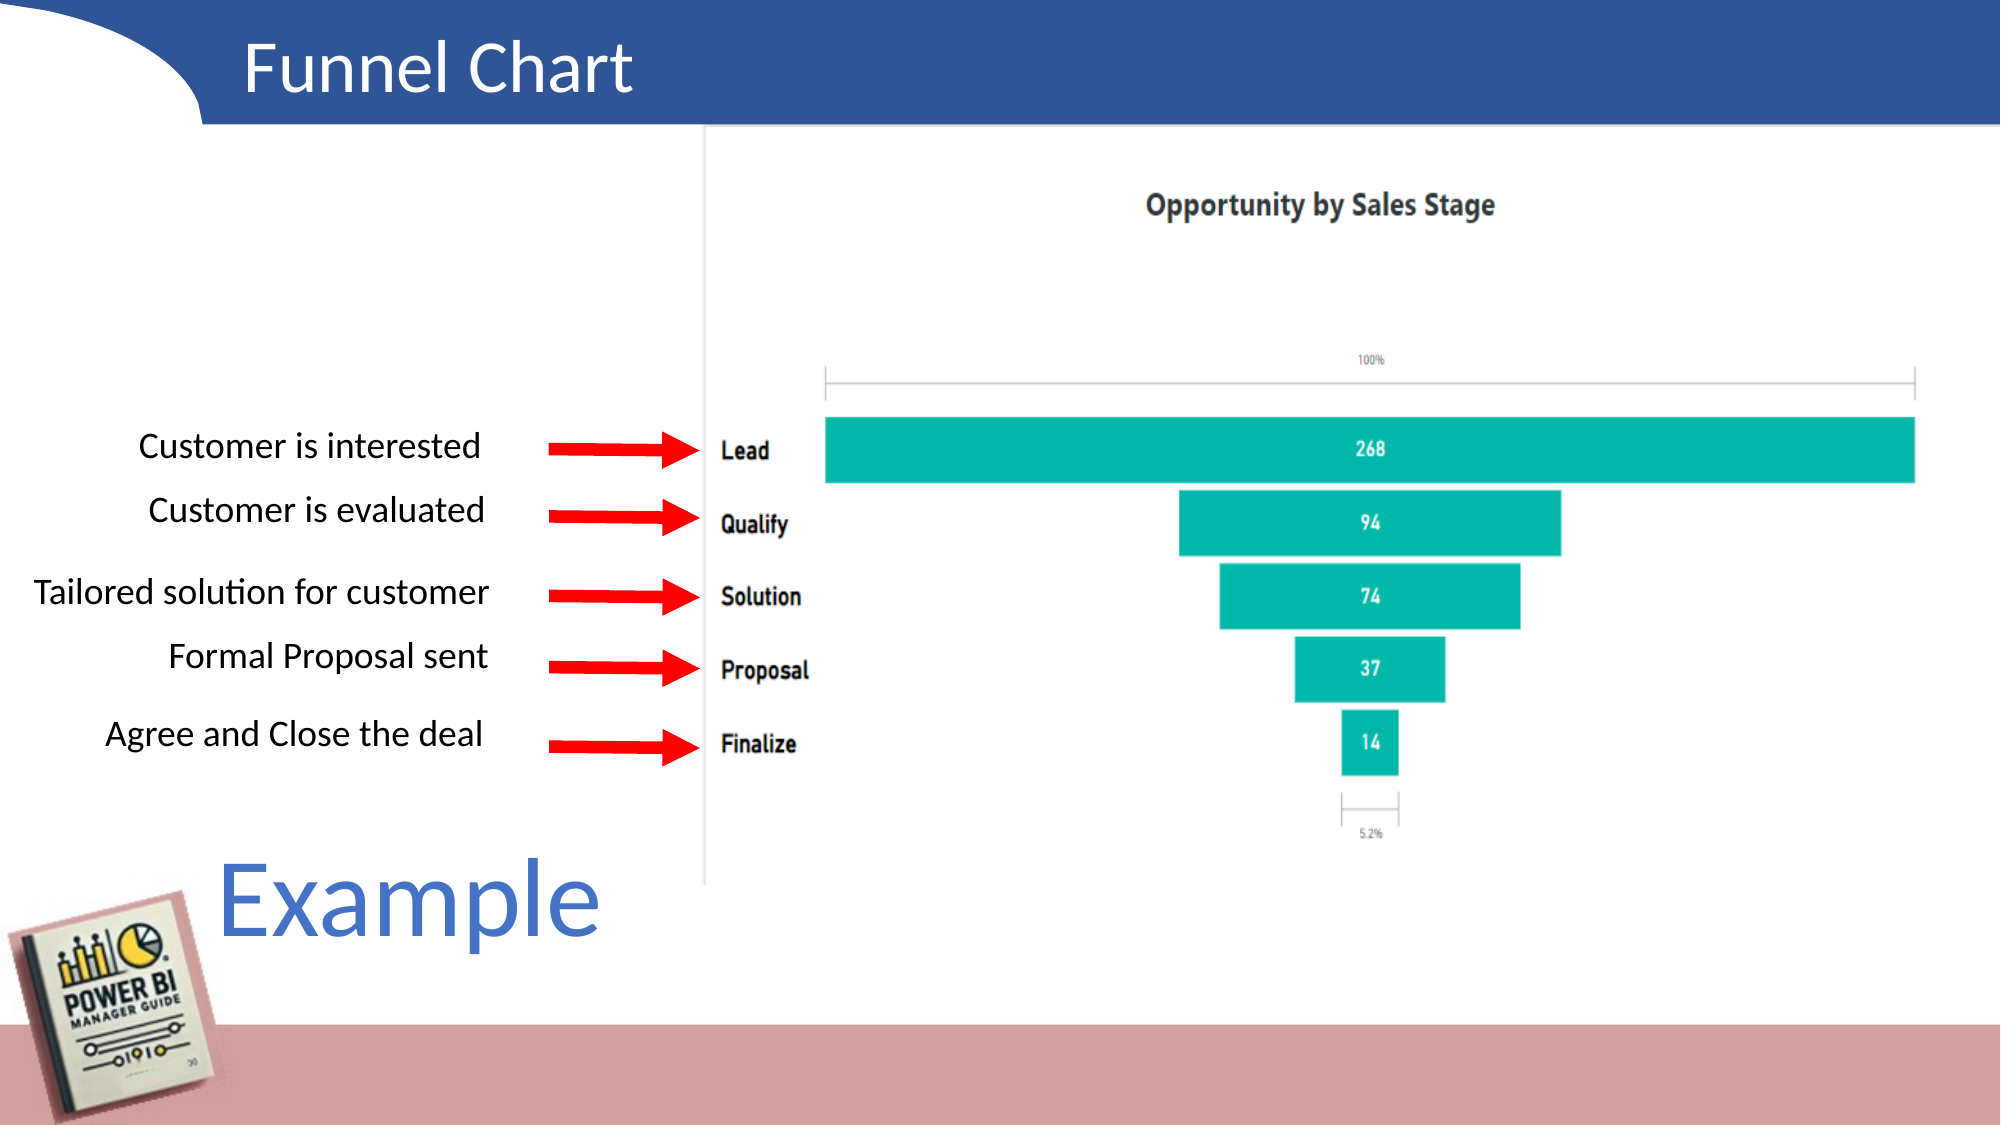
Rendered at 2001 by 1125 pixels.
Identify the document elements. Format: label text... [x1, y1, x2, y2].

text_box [88, 701, 701, 763]
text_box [151, 623, 701, 685]
text_box Example [201, 815, 619, 966]
text_box Funnel Chart [0, 0, 2000, 126]
picture [0, 0, 2001, 1125]
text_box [133, 477, 700, 538]
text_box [72, 412, 700, 474]
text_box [15, 559, 700, 621]
